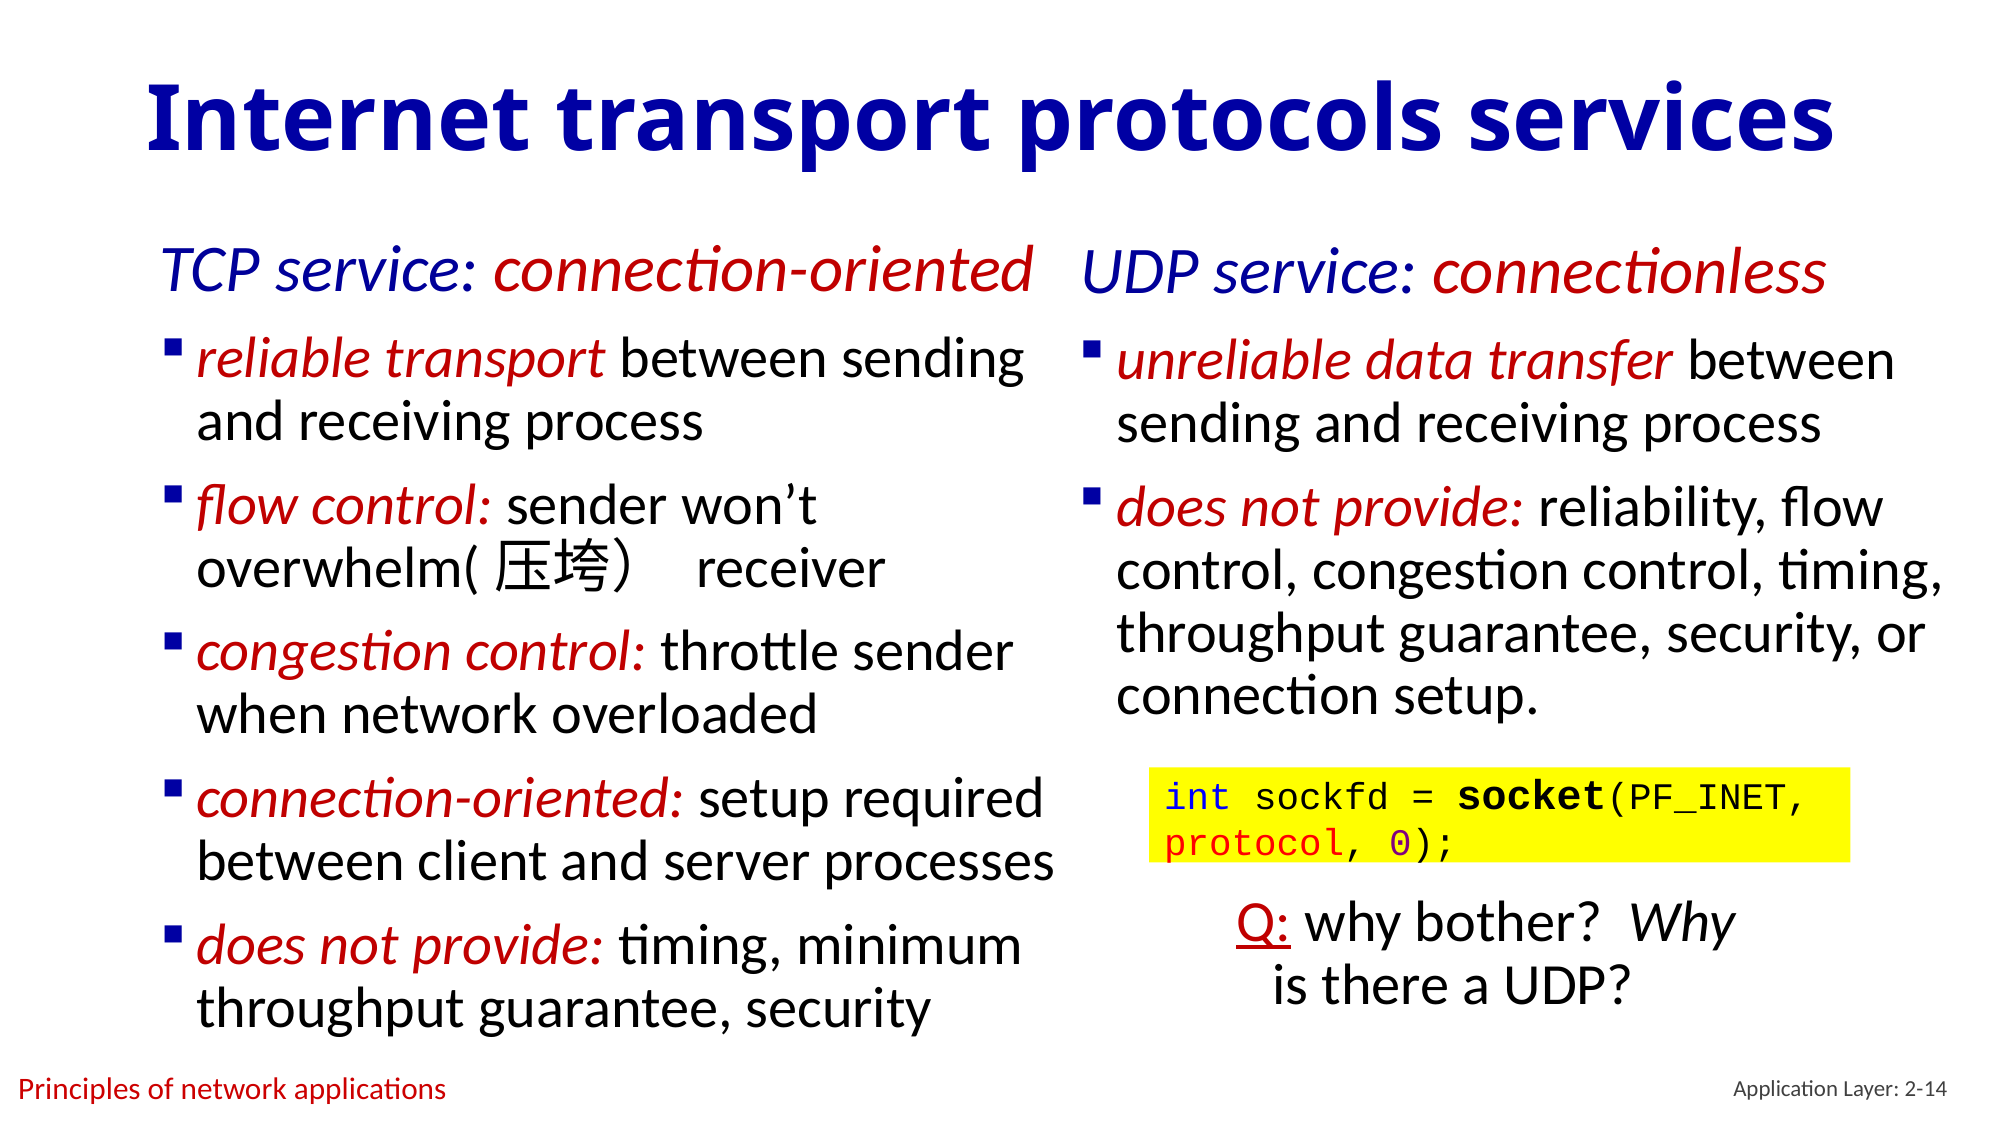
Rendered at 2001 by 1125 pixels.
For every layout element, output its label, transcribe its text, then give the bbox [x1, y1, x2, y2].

text_box Principles of network applications [3, 1060, 562, 1113]
title Internet transport protocols services [131, 47, 1856, 195]
text_box TCP service: connection-oriented reliable transport between sending and receiving process flow control: sender won’t overwhelm(压垮） receiver congestion control: throttle sender when network overloaded connection-oriented: setup required between client and server processes does not provide: timing, minimum throughput guarantee, security [123, 226, 1111, 1040]
text_box Q: why bother? Why is there a UDP? [1200, 883, 1800, 1091]
text_box int sockfd = socket(PF_INET, protocol, 0); [1149, 767, 1851, 863]
slide_number Application Layer: 2-14 [1512, 1056, 1963, 1117]
text_box UDP service: connectionless unreliable data transfer between sending and receiving process does not provide: reliability, flow control, congestion control, timing, throughput guarantee, security, or connection setup. [1063, 228, 1963, 992]
